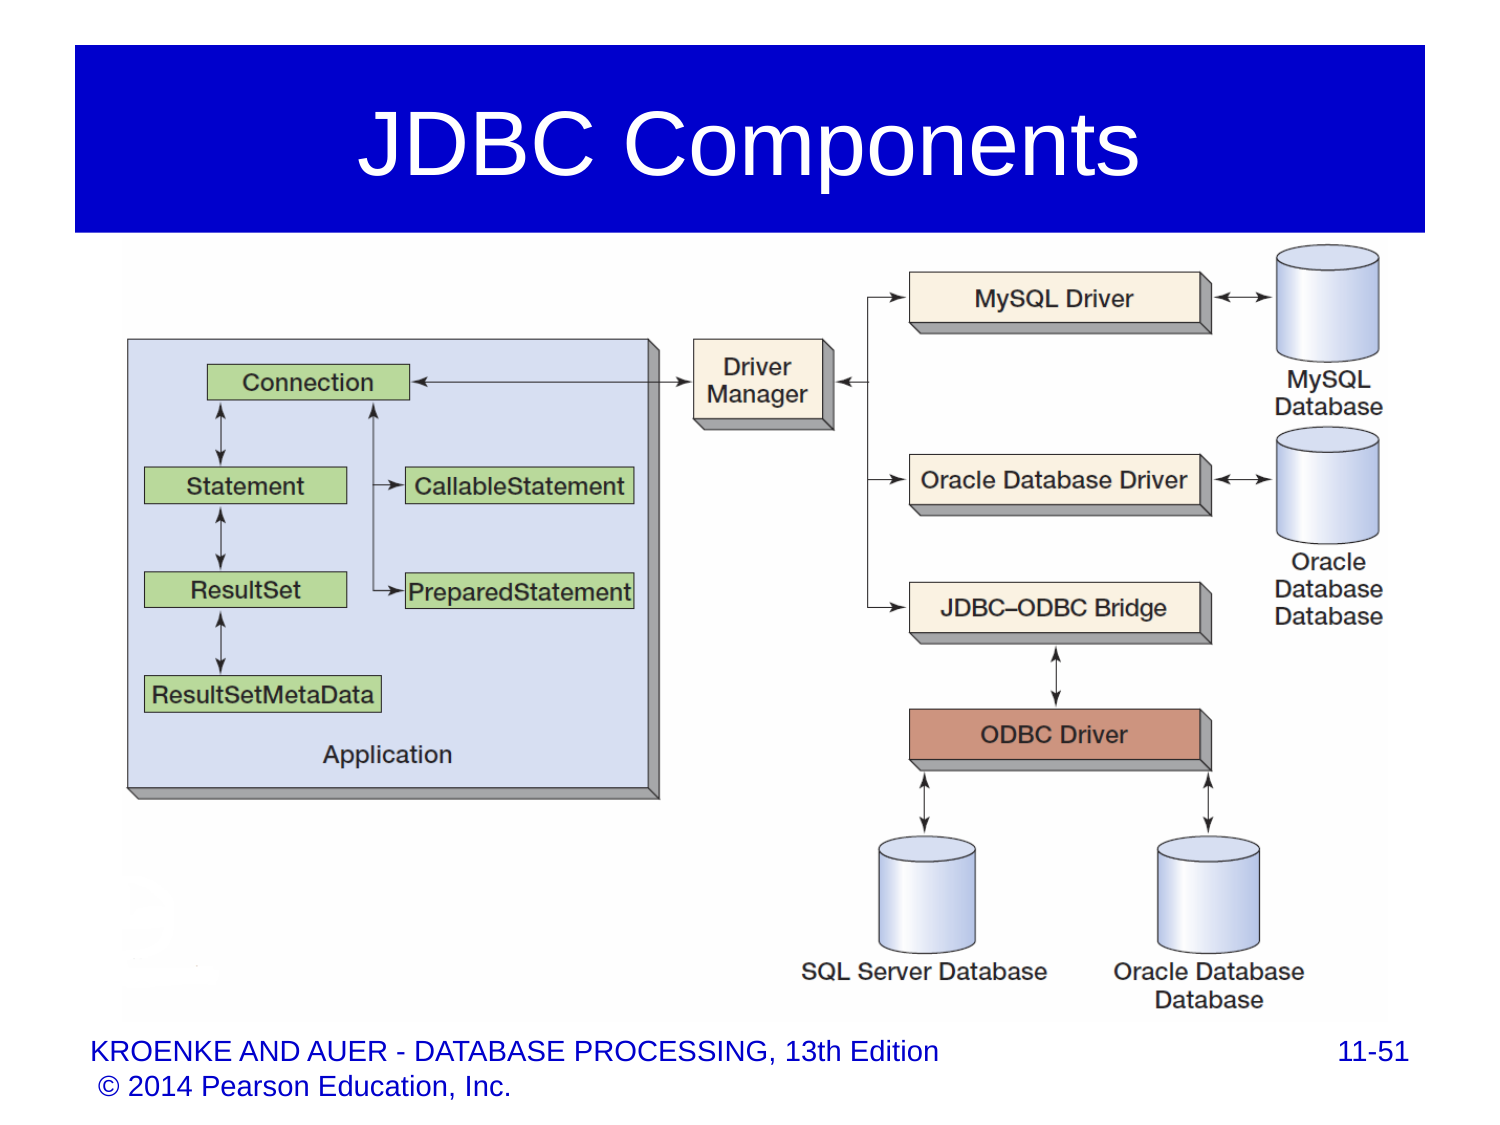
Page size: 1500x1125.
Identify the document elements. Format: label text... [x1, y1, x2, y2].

footer KROENKE AND AUER - DATABASE PROCESSING, 13th Edition © 2014 Pearson Education, Inc. [74, 1024, 963, 1104]
slide_number 11-51 [1074, 1024, 1426, 1103]
title JDBC Components [75, 45, 1425, 233]
picture [122, 237, 1388, 1022]
